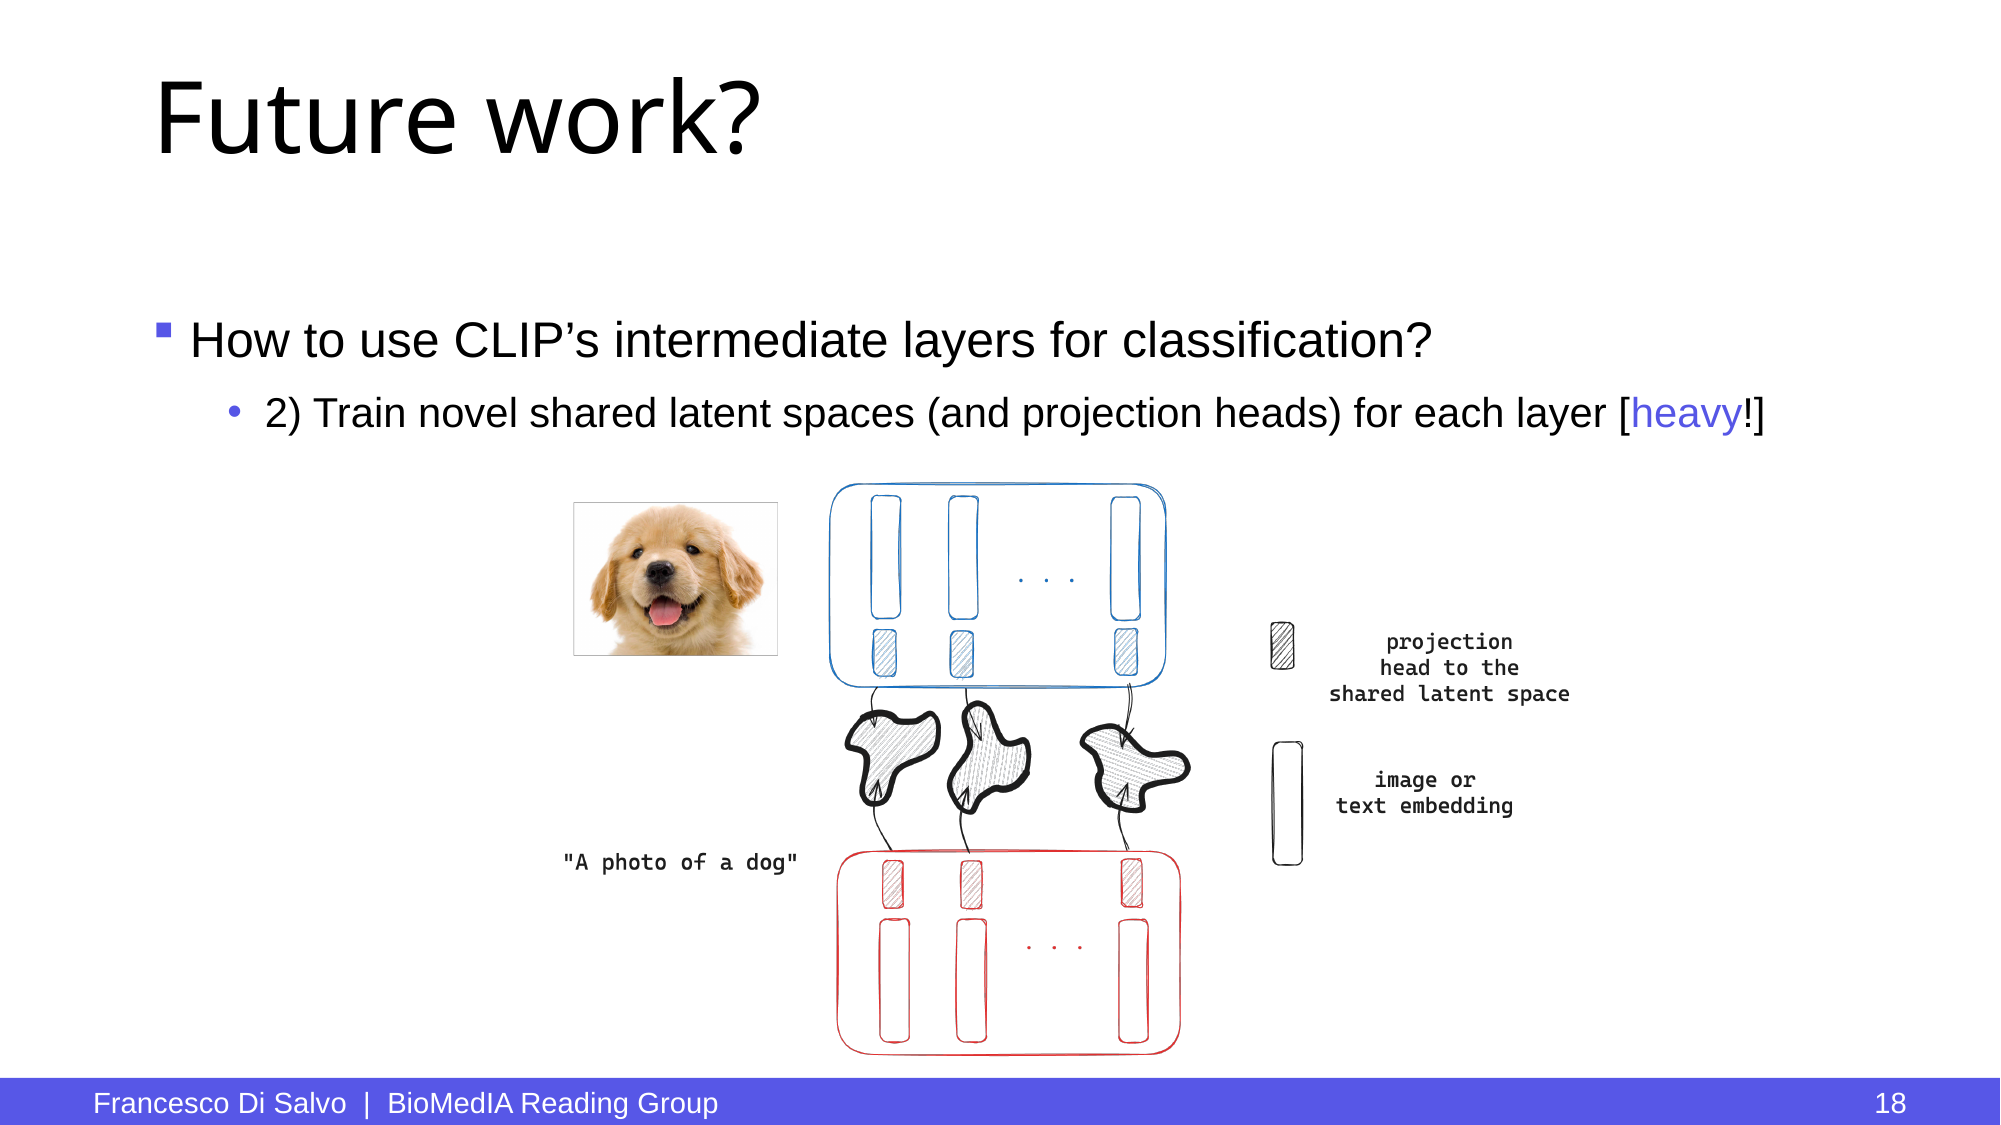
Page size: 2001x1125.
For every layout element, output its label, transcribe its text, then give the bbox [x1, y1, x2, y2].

slide_number 18 [1803, 1071, 1922, 1125]
title Future work? [137, 59, 1863, 278]
footer Francesco Di Salvo | BioMedIA Reading Group [78, 1071, 1479, 1125]
list How to use CLIP’s intermediate layers for classification? 2) Train novel shared latent spaces (and projection heads) for each layer [heavy!] [137, 299, 1863, 756]
picture [551, 473, 1581, 1065]
